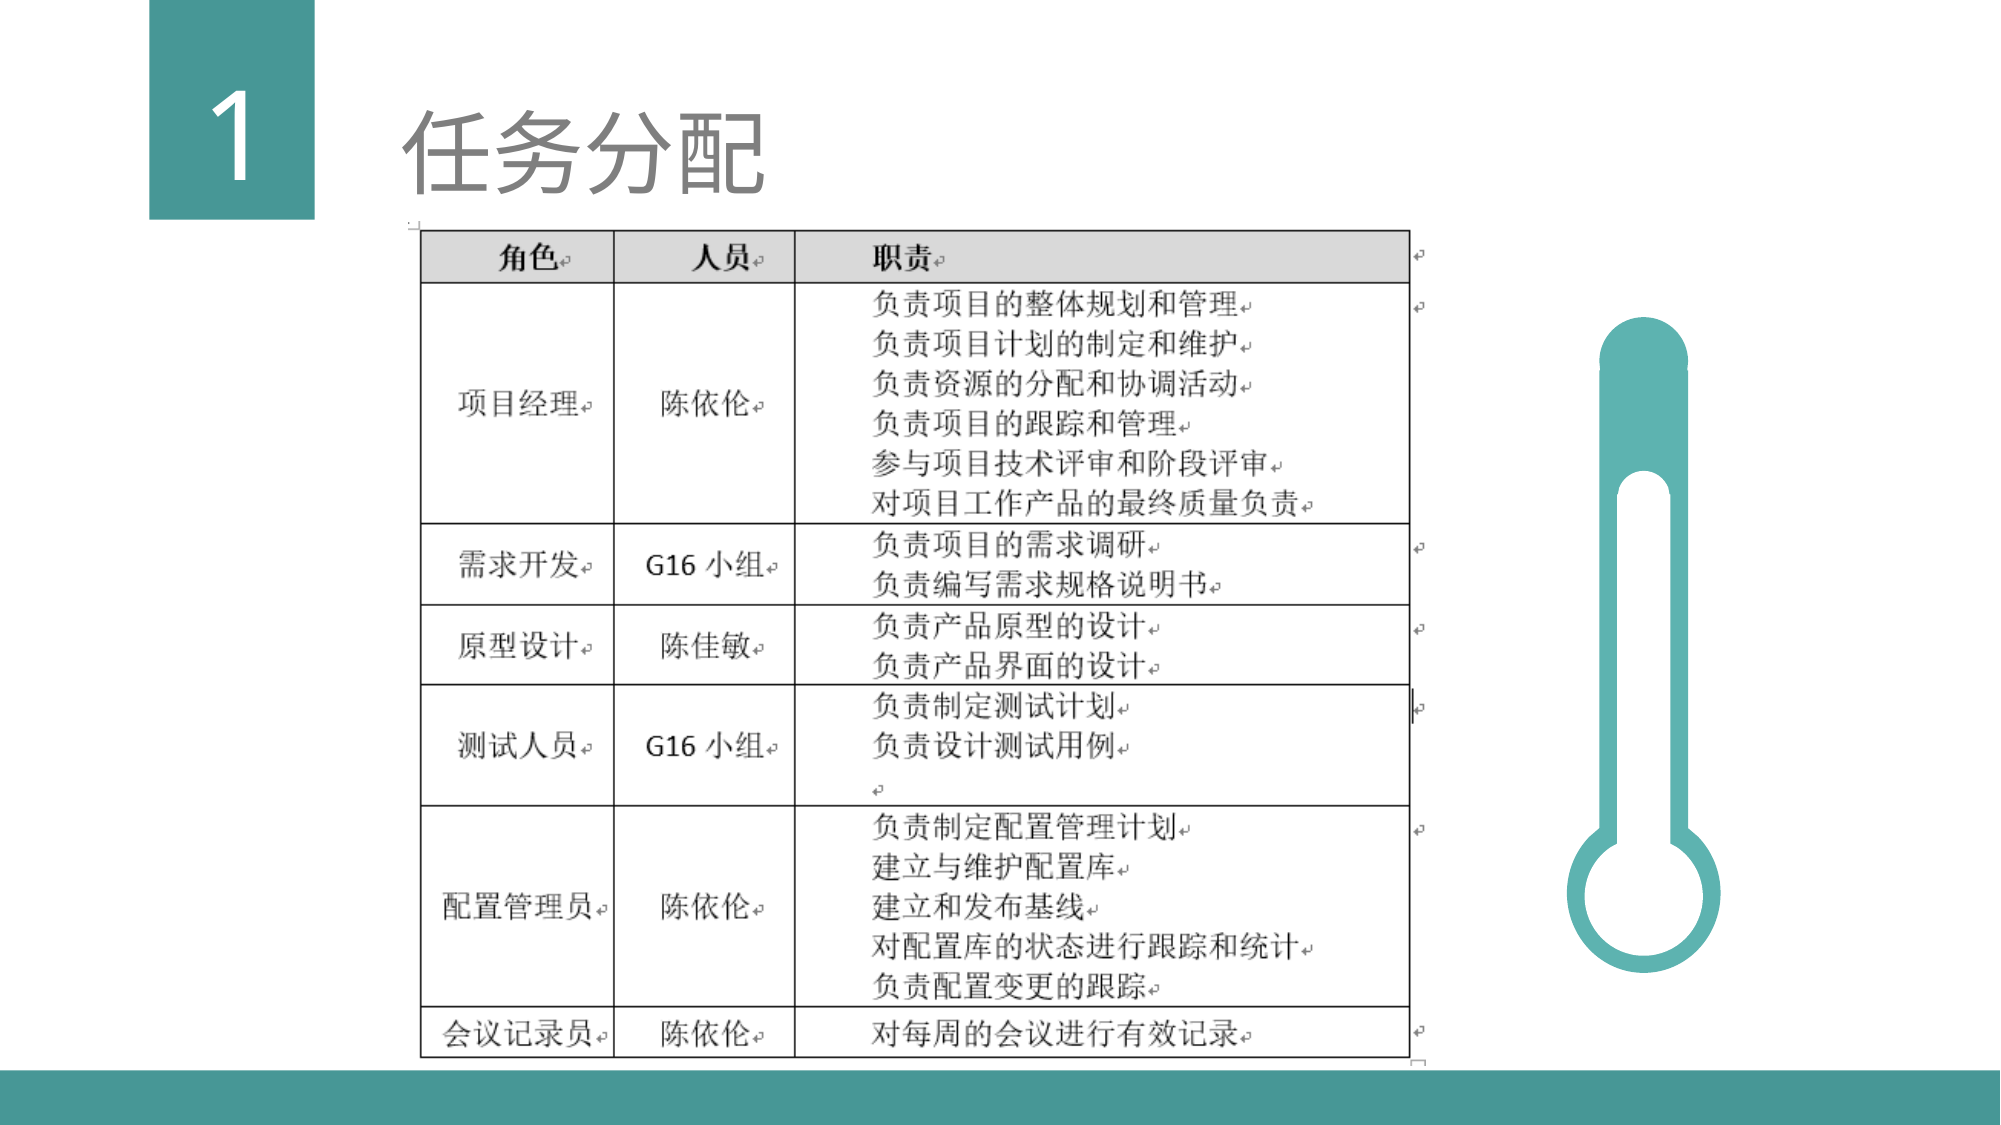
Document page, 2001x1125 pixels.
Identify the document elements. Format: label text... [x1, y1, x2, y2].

text_box 1 [154, 48, 320, 213]
text_box 任务分配 [385, 88, 1426, 214]
text_box [0, 1070, 2000, 1125]
text_box [1566, 317, 1721, 973]
text_box [149, 0, 315, 220]
text_box [1584, 470, 1703, 956]
picture [407, 220, 1426, 1066]
